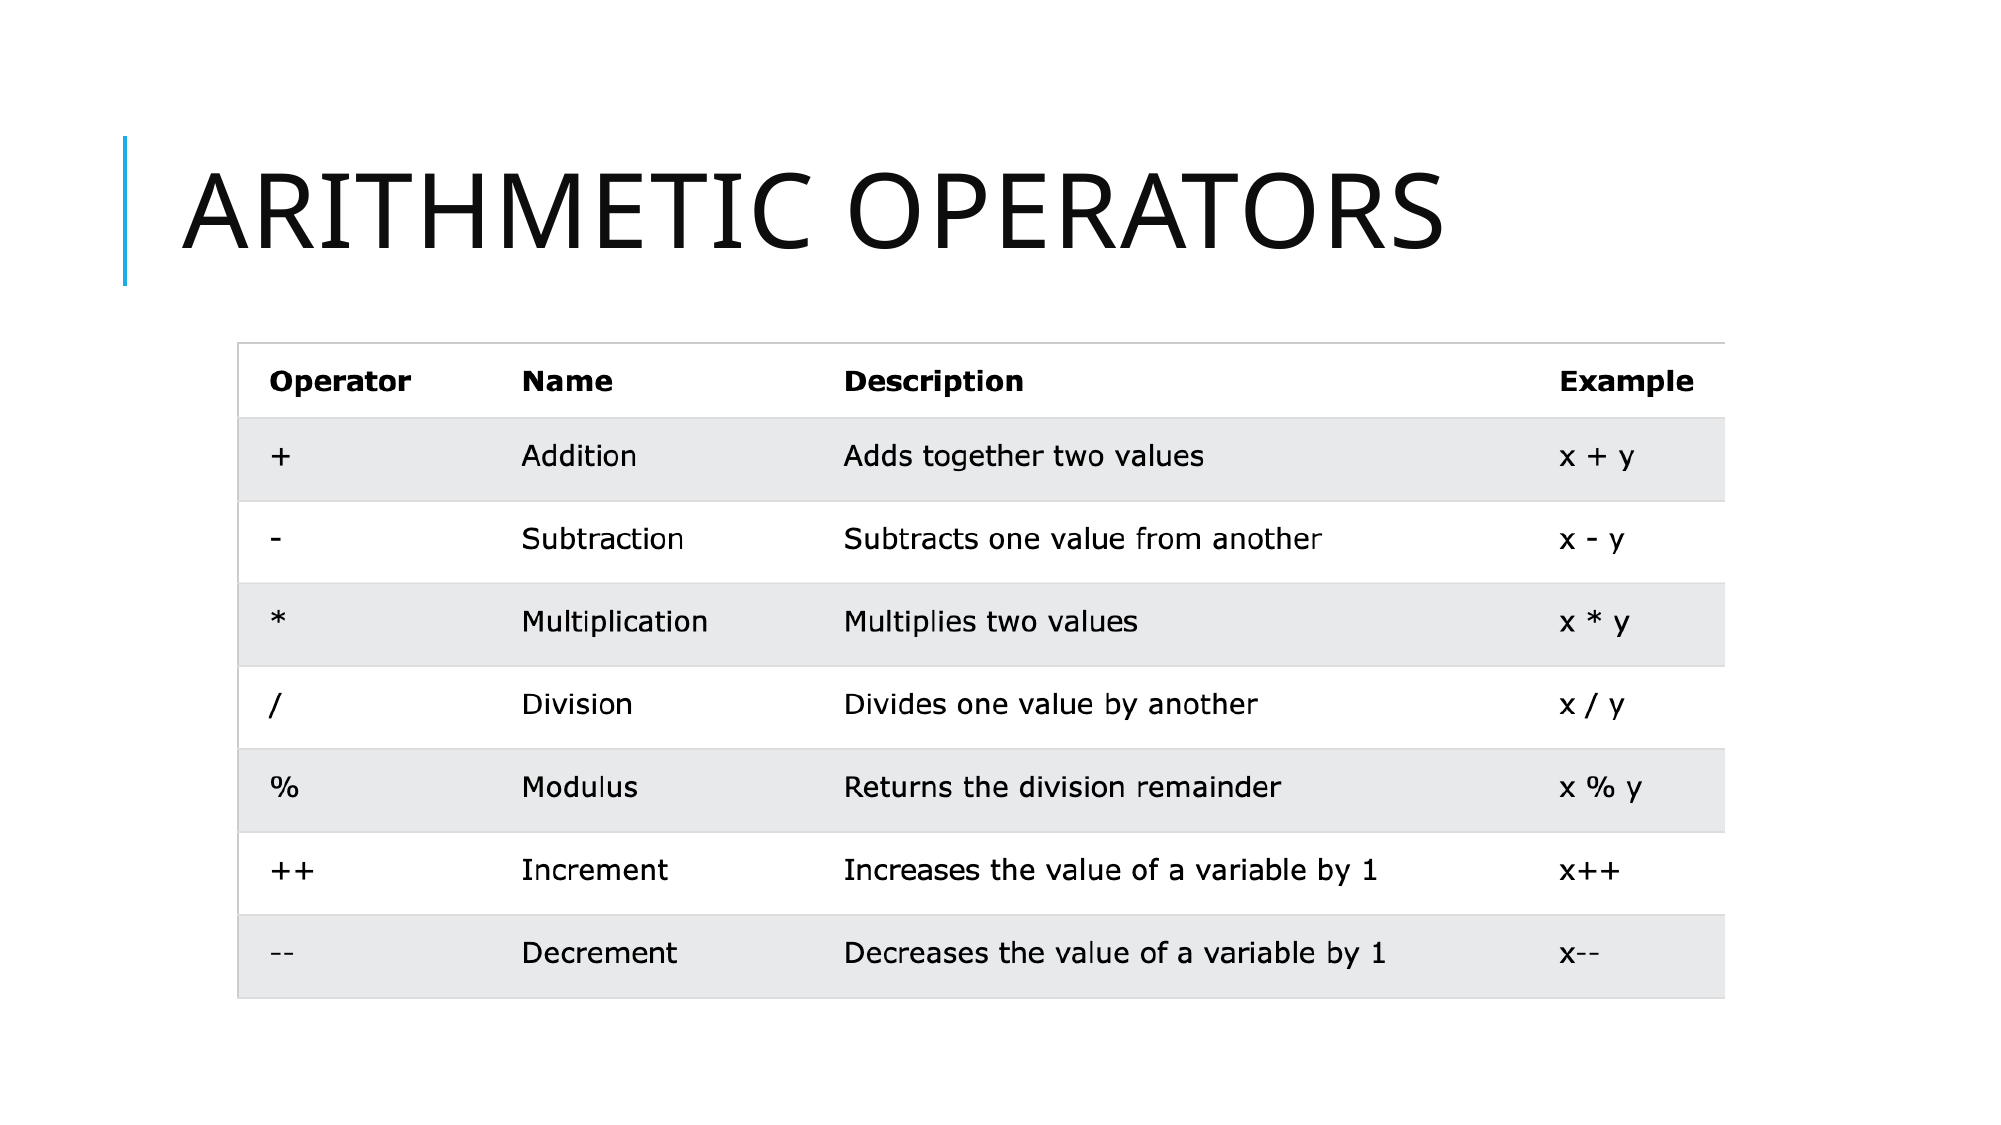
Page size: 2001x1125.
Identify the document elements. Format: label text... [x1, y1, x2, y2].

title Arithmetic operators [168, 96, 1763, 342]
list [237, 341, 1725, 1003]
